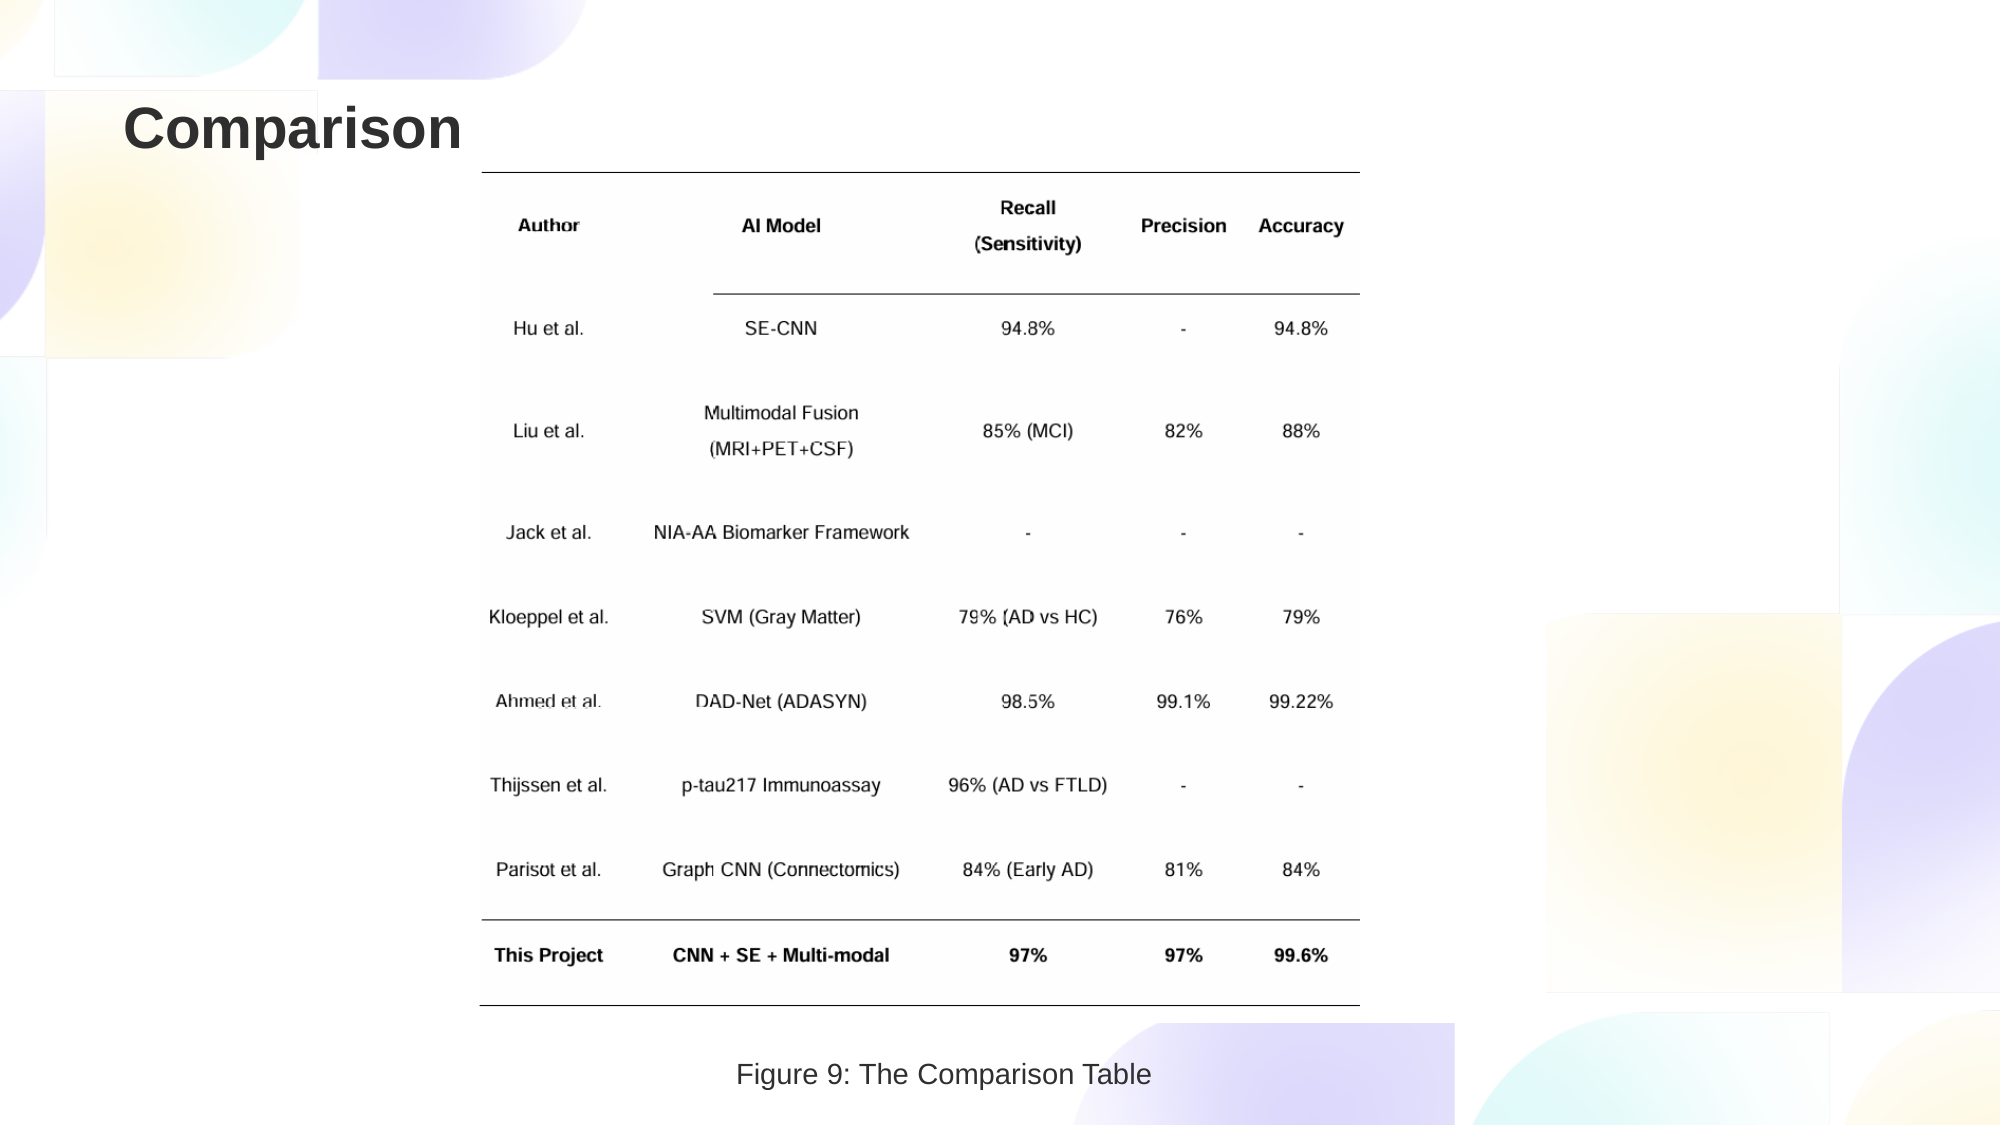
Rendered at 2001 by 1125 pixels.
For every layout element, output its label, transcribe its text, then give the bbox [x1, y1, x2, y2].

title Comparison [108, 0, 1890, 169]
picture [299, 154, 1546, 1023]
text_box Figure 9: The Comparison Table [721, 1047, 1173, 1098]
